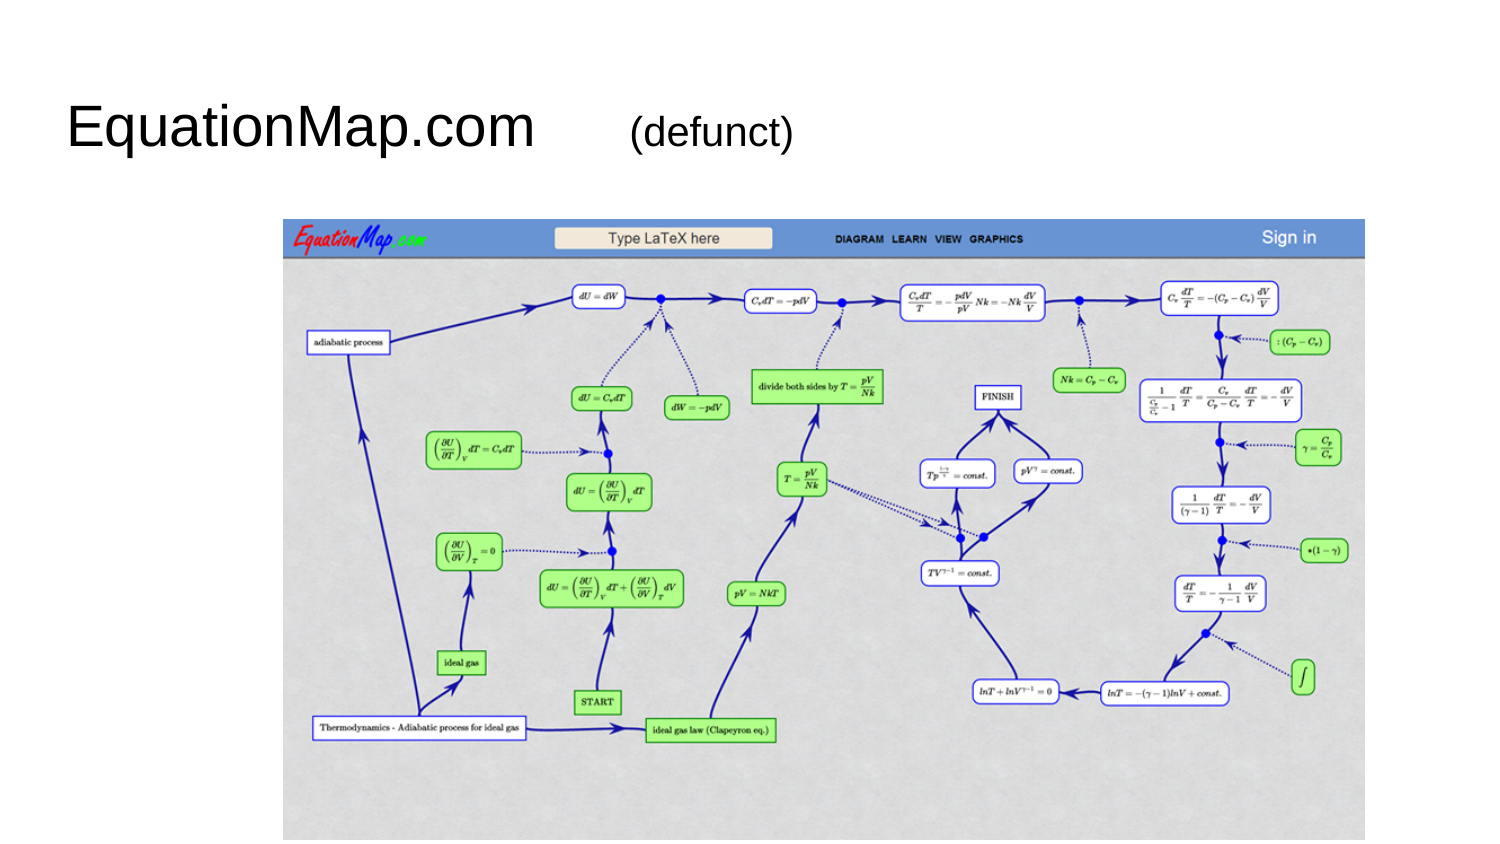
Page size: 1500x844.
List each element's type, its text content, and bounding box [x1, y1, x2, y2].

picture [283, 219, 1366, 840]
title EquationMap.com (defunct) [51, 72, 1449, 167]
